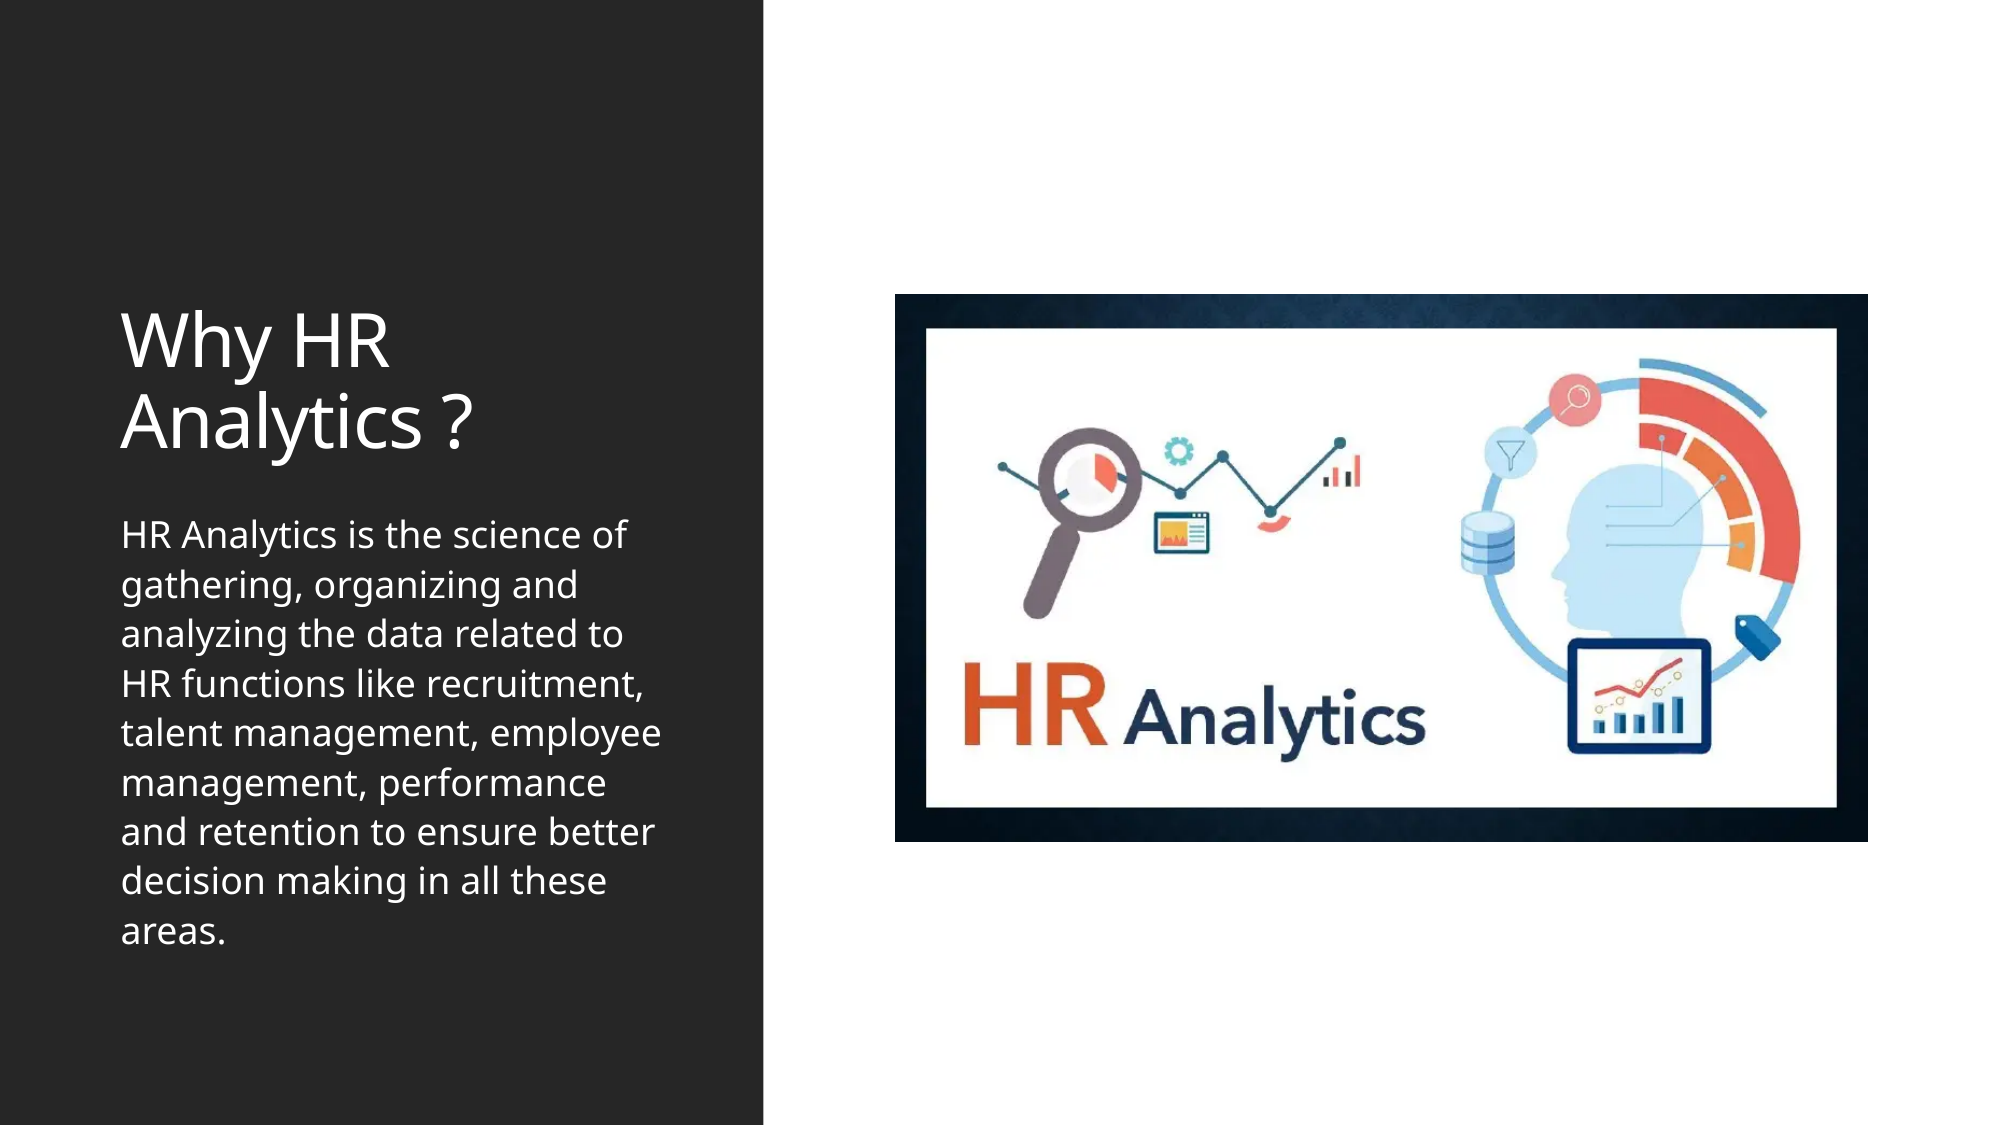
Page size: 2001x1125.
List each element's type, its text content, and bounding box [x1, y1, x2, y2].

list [894, 293, 1869, 842]
list HR Analytics is the science of gathering, organizing and analyzing the data related to HR functions like recruitment, talent management, employee management, performance and retention to ensure better decision making in all these areas. [105, 499, 683, 1002]
title Why HR Analytics ? [105, 128, 683, 473]
